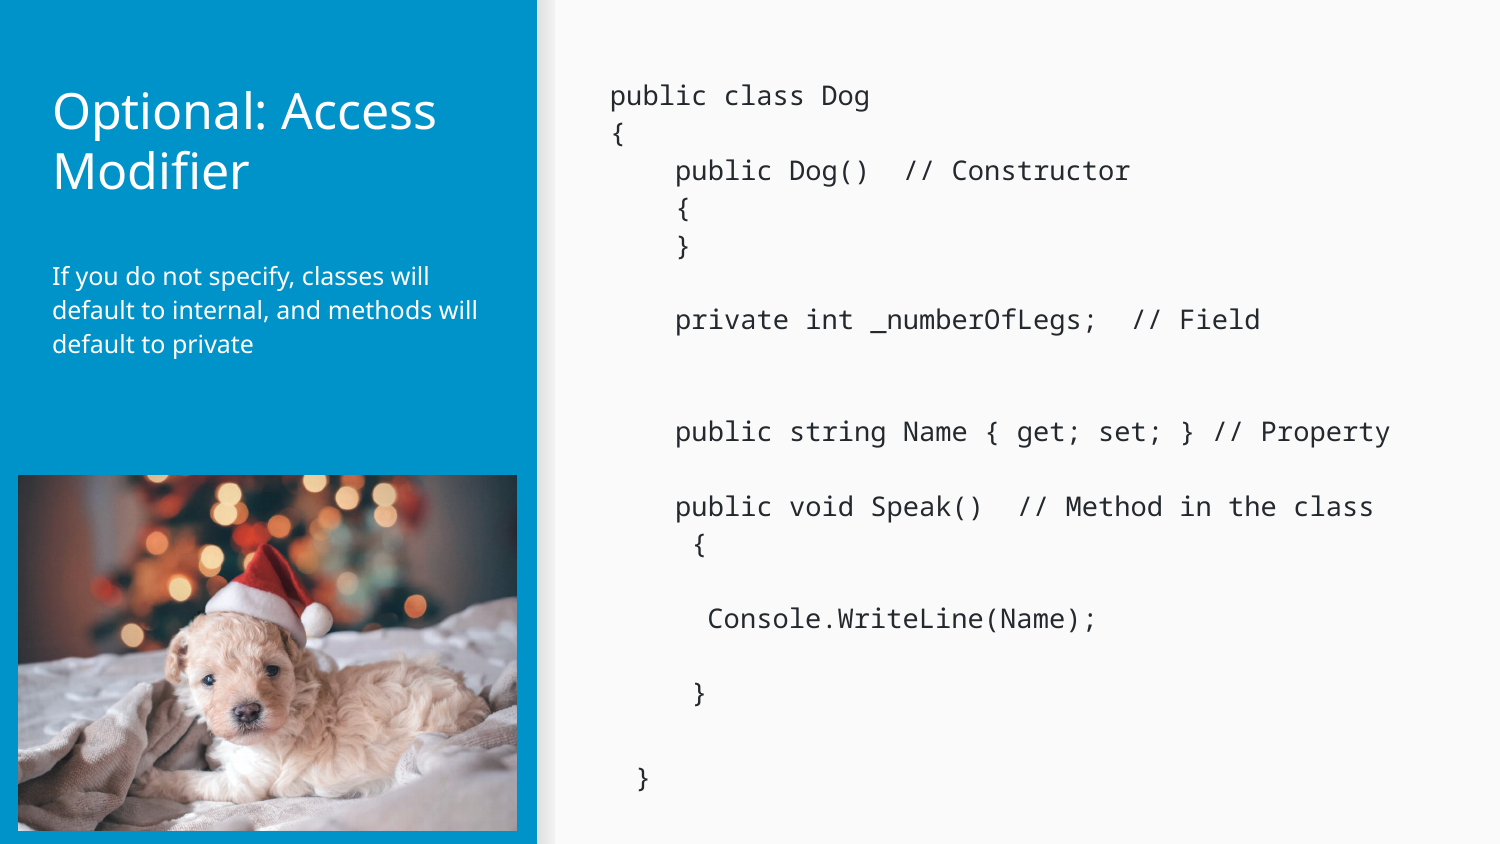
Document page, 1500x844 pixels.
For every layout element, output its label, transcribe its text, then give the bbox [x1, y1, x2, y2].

list public class Dog { public Dog() // Constructor { } private int _numberOfLegs; // Field public string Name { get; set; } // Property public void Speak() // Method in the class { Console.WriteLine(Name); } } [595, 58, 1438, 771]
title Optional: Access Modifier [37, 58, 498, 216]
list If you do not specify, classes will default to internal, and methods will default to private [37, 240, 498, 474]
picture [19, 476, 516, 830]
